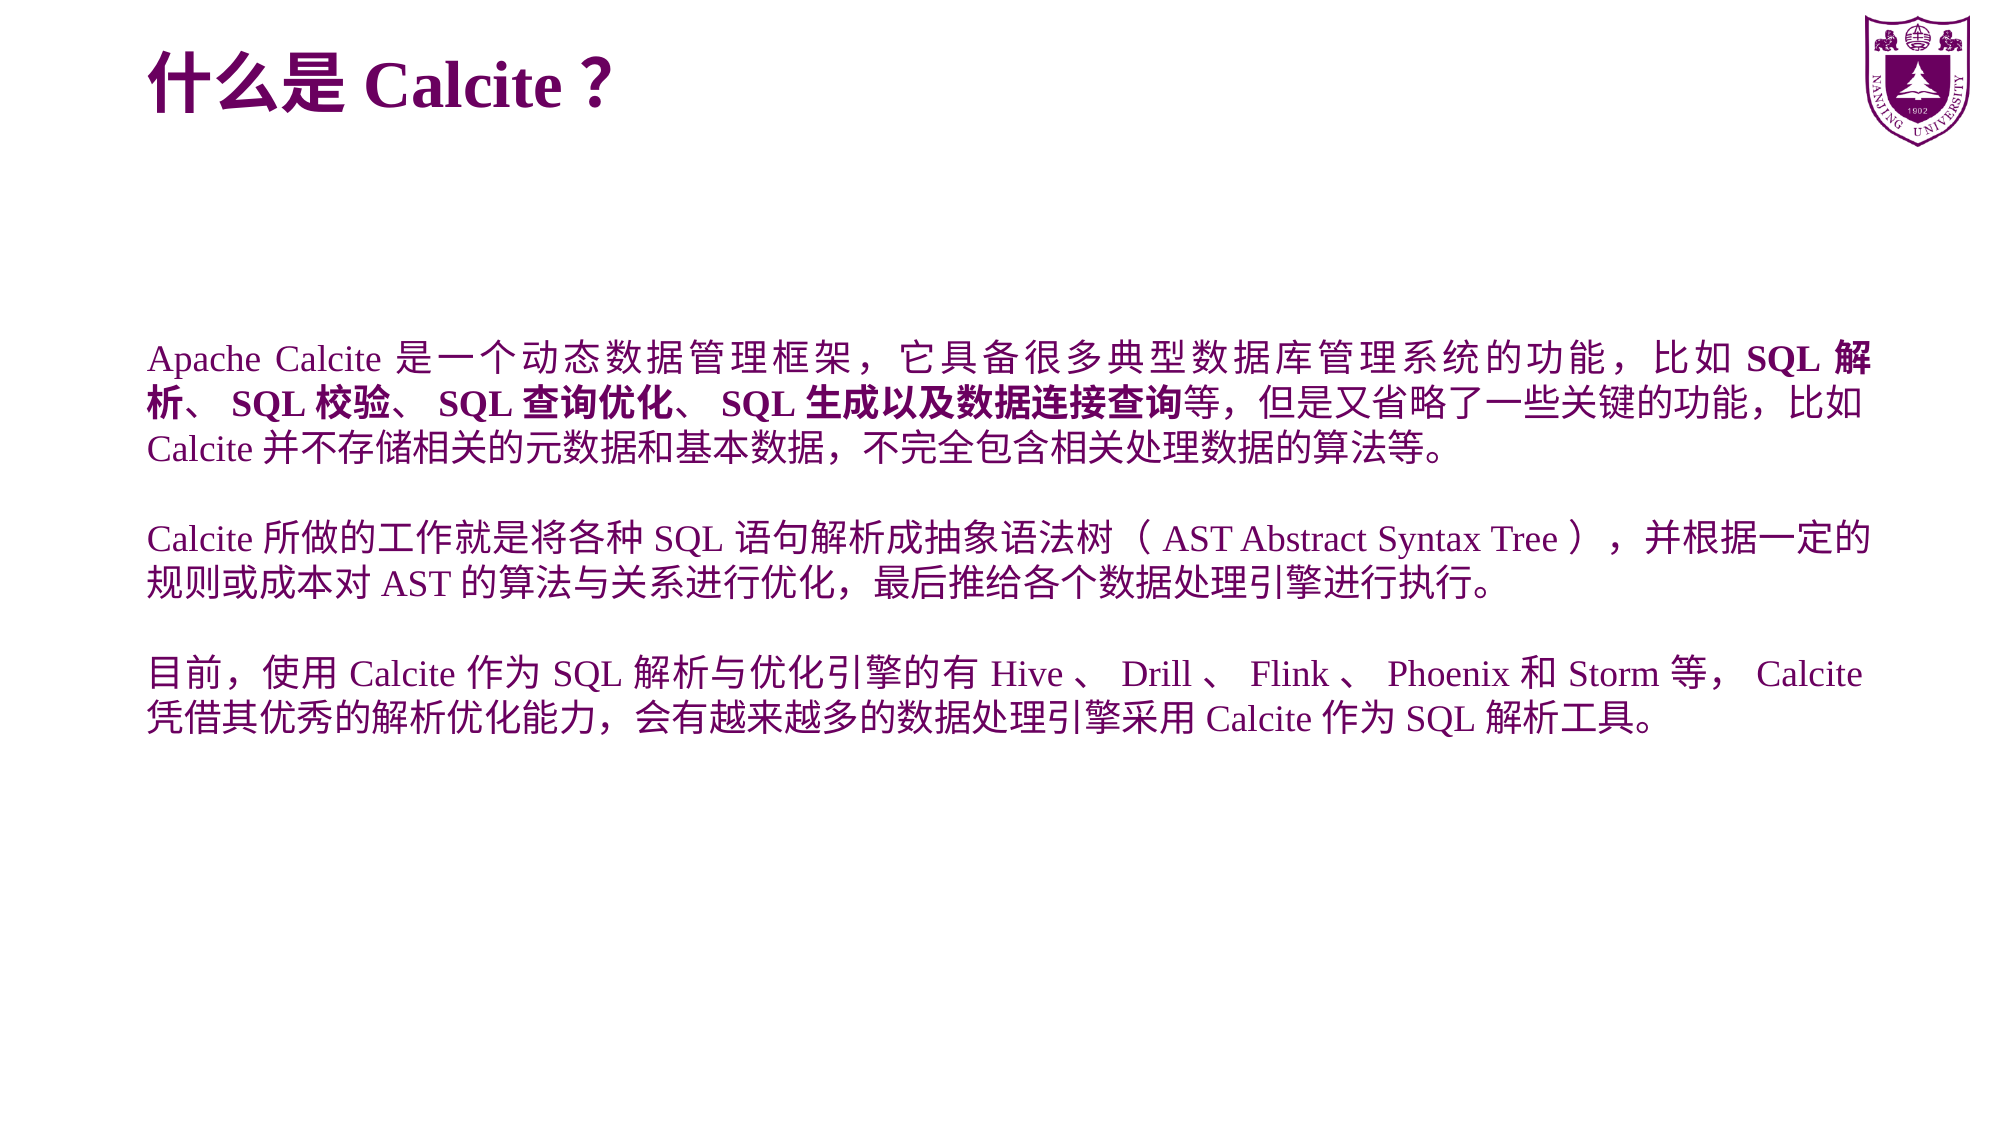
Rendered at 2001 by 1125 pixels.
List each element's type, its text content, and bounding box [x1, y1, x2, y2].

picture [1865, 15, 1970, 147]
text_box Apache Calcite是一个动态数据管理框架，它具备很多典型数据库管理系统的功能，比如SQL解析、SQL校验、SQL查询优化、SQL生成以及数据连接查询等，但是又省略了一些关键的功能，比如Calcite并不存储相关的元数据和基本数据，不完全包含相关处理数据的算法等。 Calcite所做的工作就是将各种SQL语句解析成抽象语法树（AST Abstract Syntax Tree），并根据一定的规则或成本对AST的算法与关系进行优化，最后推给各个数据处理引擎进行执行。 目前，使用Calcite作为SQL解析与优化引擎的有Hive、Drill、Flink、Phoenix和Storm等，Calcite凭借其优秀的解析优化能力，会有越来越多的数据处理引擎采用Calcite作为SQL解析工具。 [132, 326, 1887, 747]
text_box 什么是Calcite？ [132, 33, 1283, 128]
